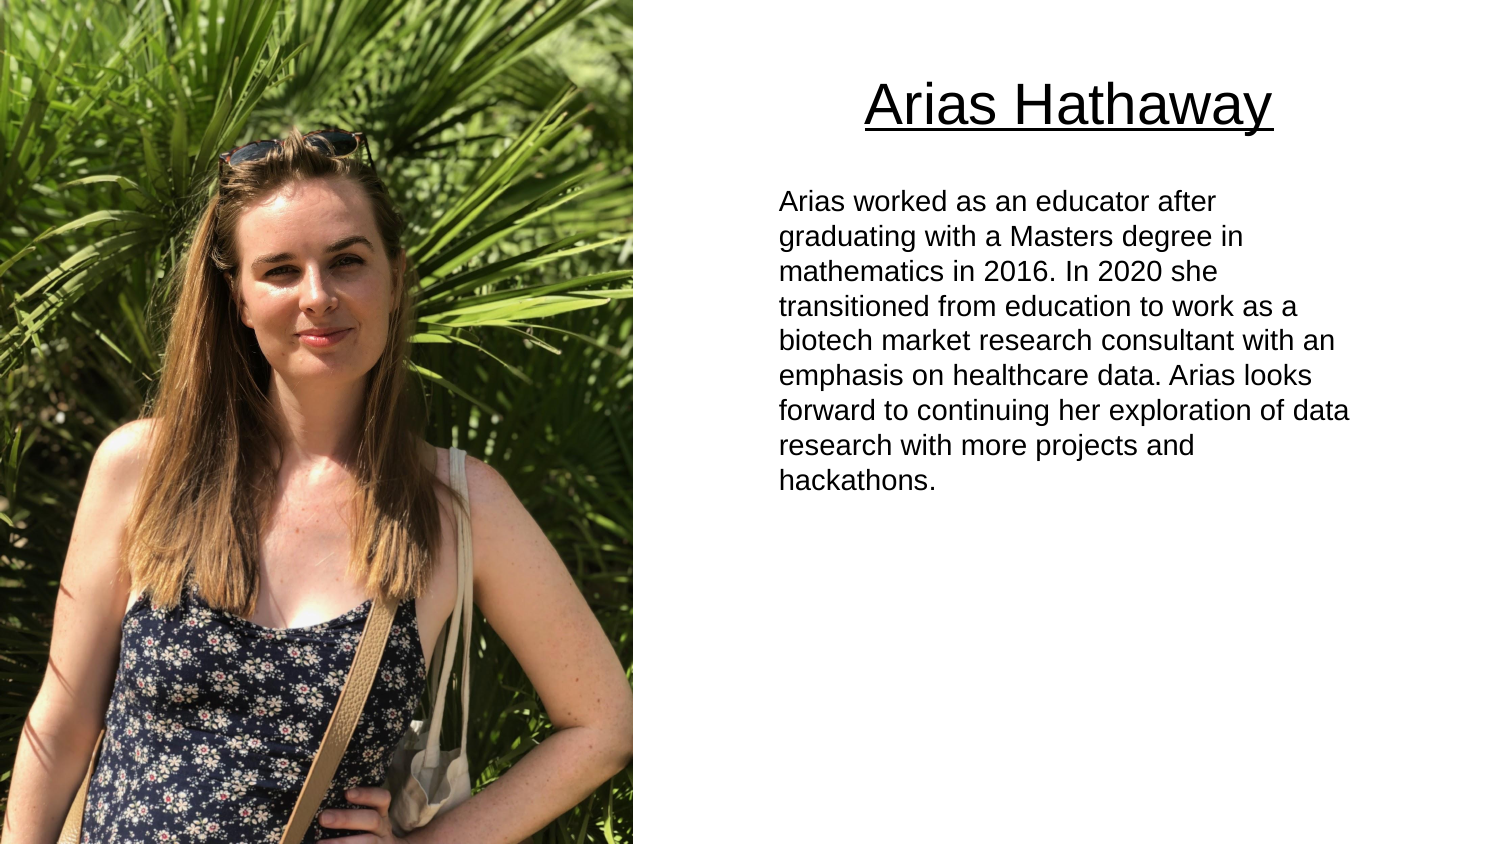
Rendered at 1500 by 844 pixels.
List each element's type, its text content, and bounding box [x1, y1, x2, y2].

text_box Arias worked as an educator after graduating with a Masters degree in mathematics in 2016. In 2020 she transitioned from education to work as a biotech market research consultant with an emphasis on healthcare data. Arias looks forward to continuing her exploration of data research with more projects and hackathons. [763, 166, 1375, 513]
title Arias Hathaway [793, 51, 1346, 155]
picture [0, 0, 633, 844]
